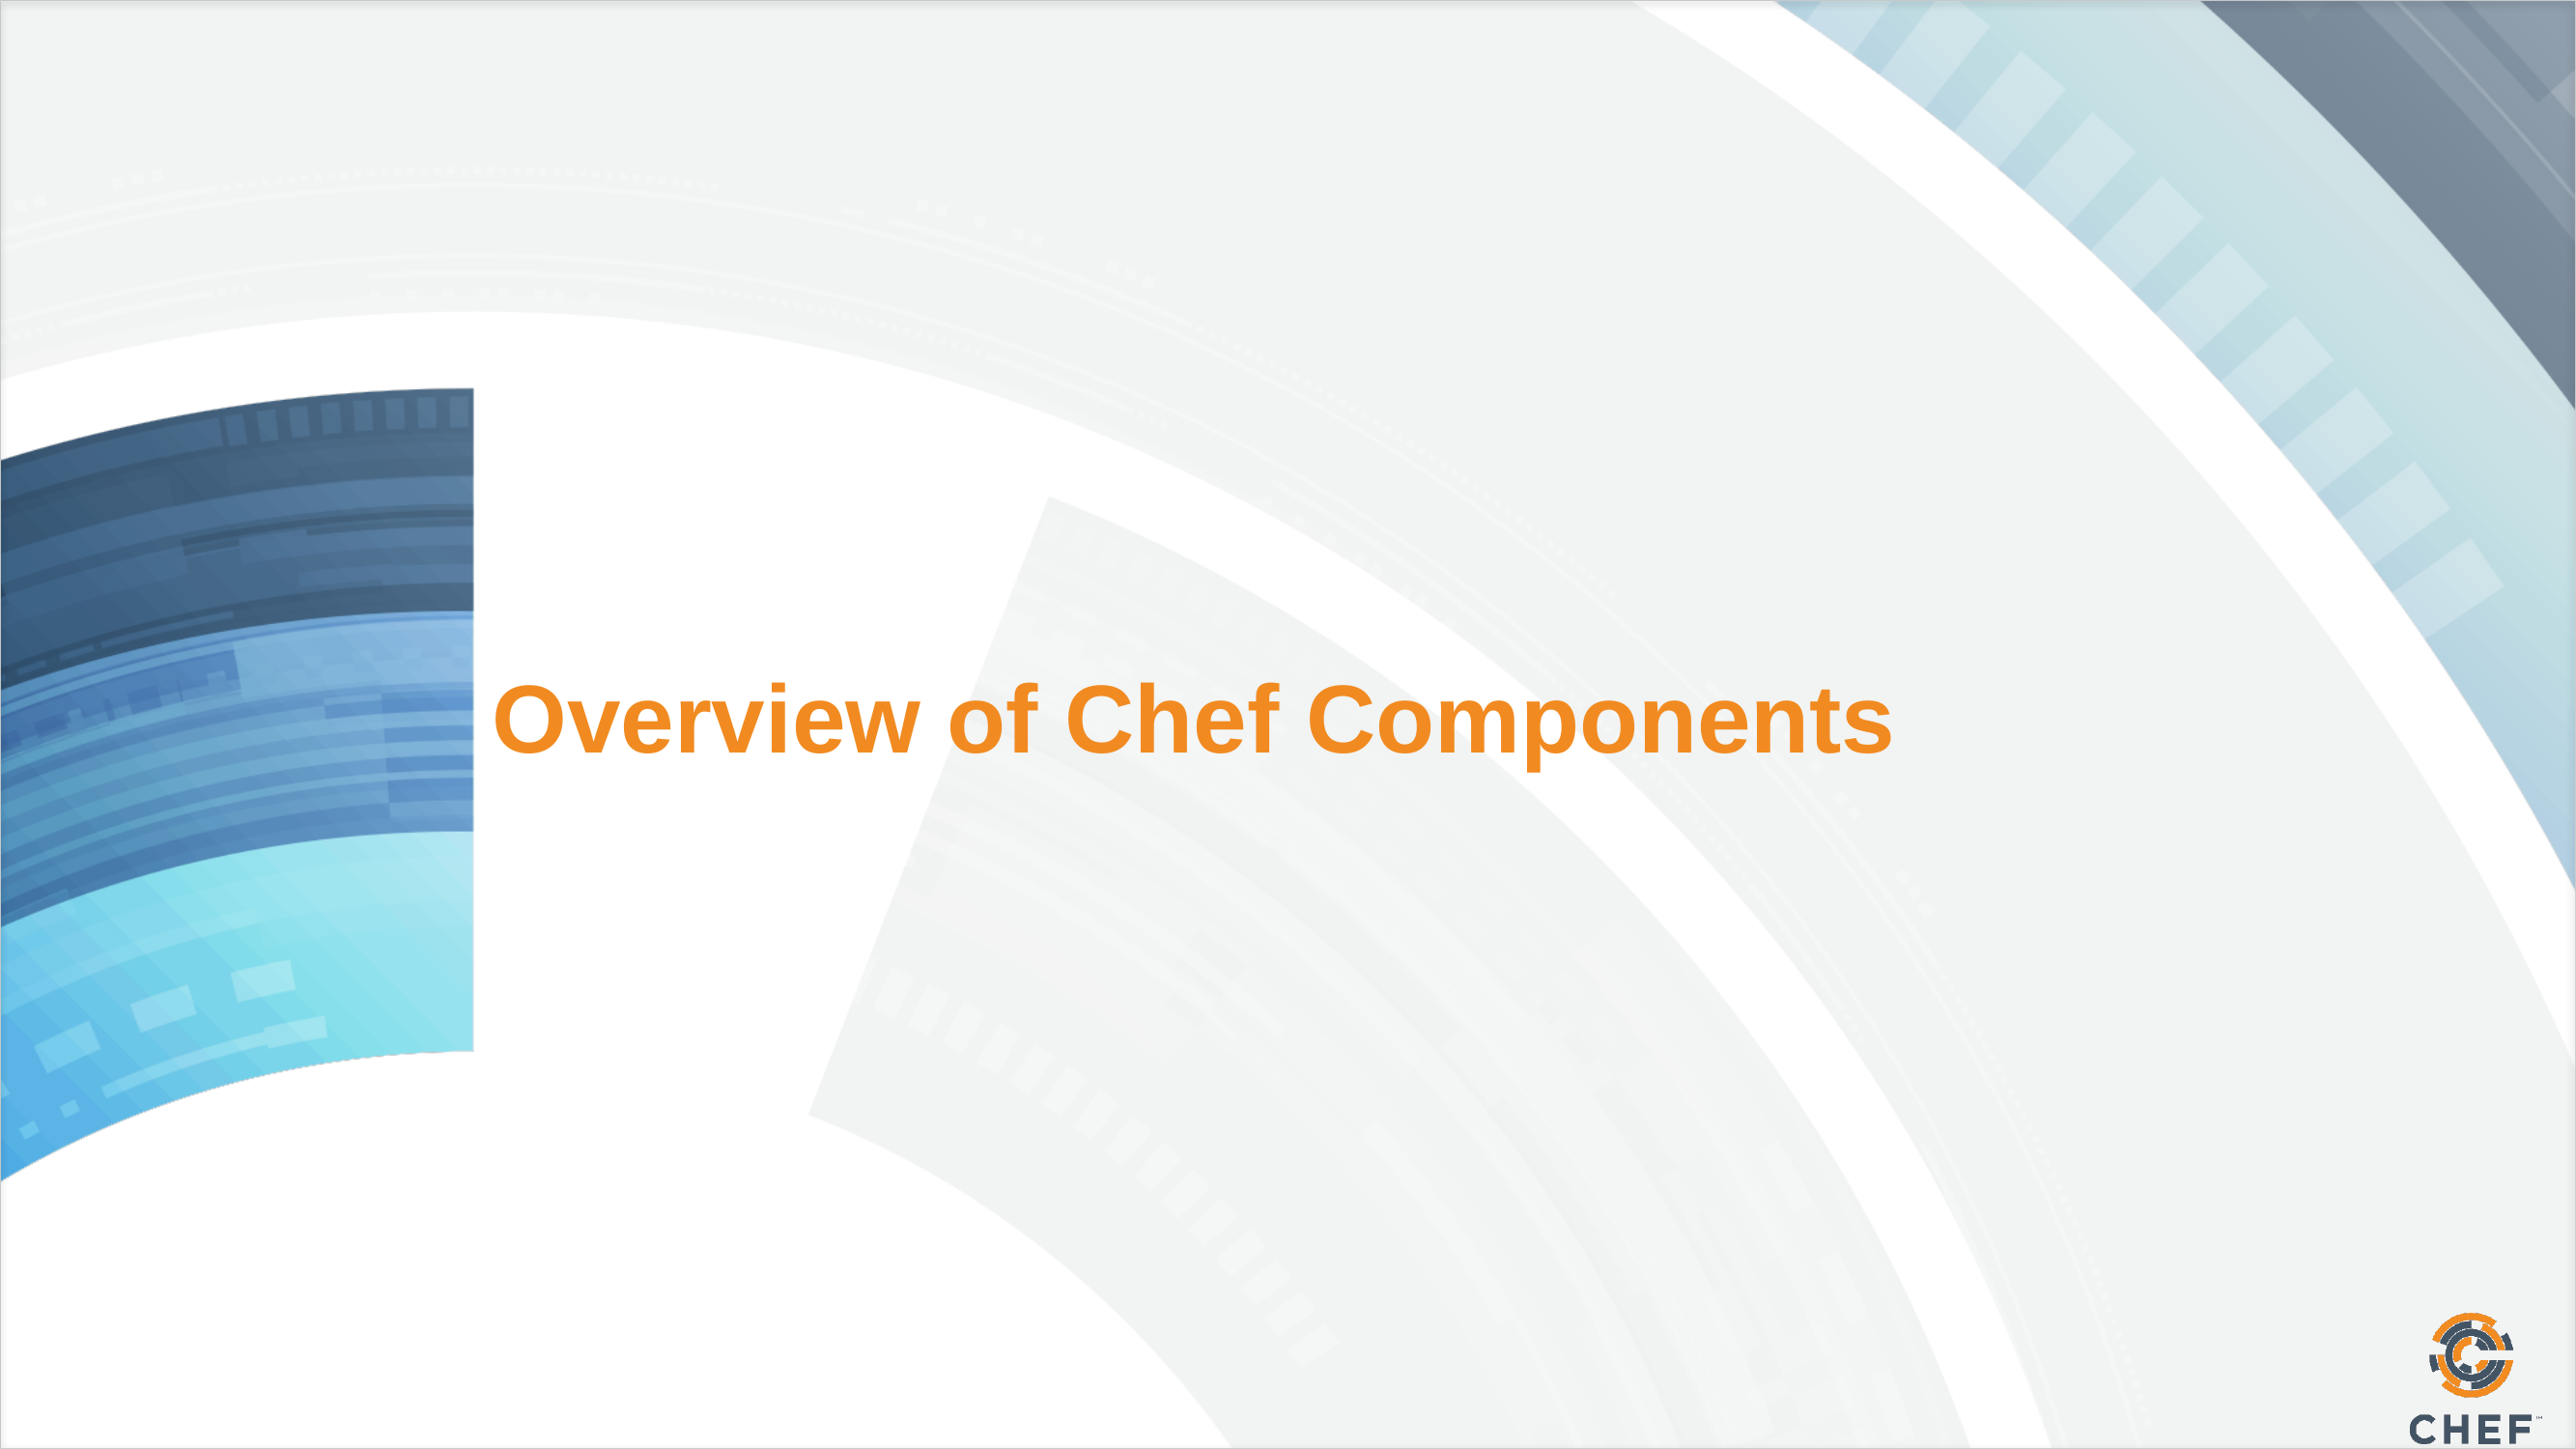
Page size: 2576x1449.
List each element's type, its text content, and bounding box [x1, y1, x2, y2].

title Overview of Chef Components [477, 615, 2217, 828]
picture [1, 1, 2575, 1448]
